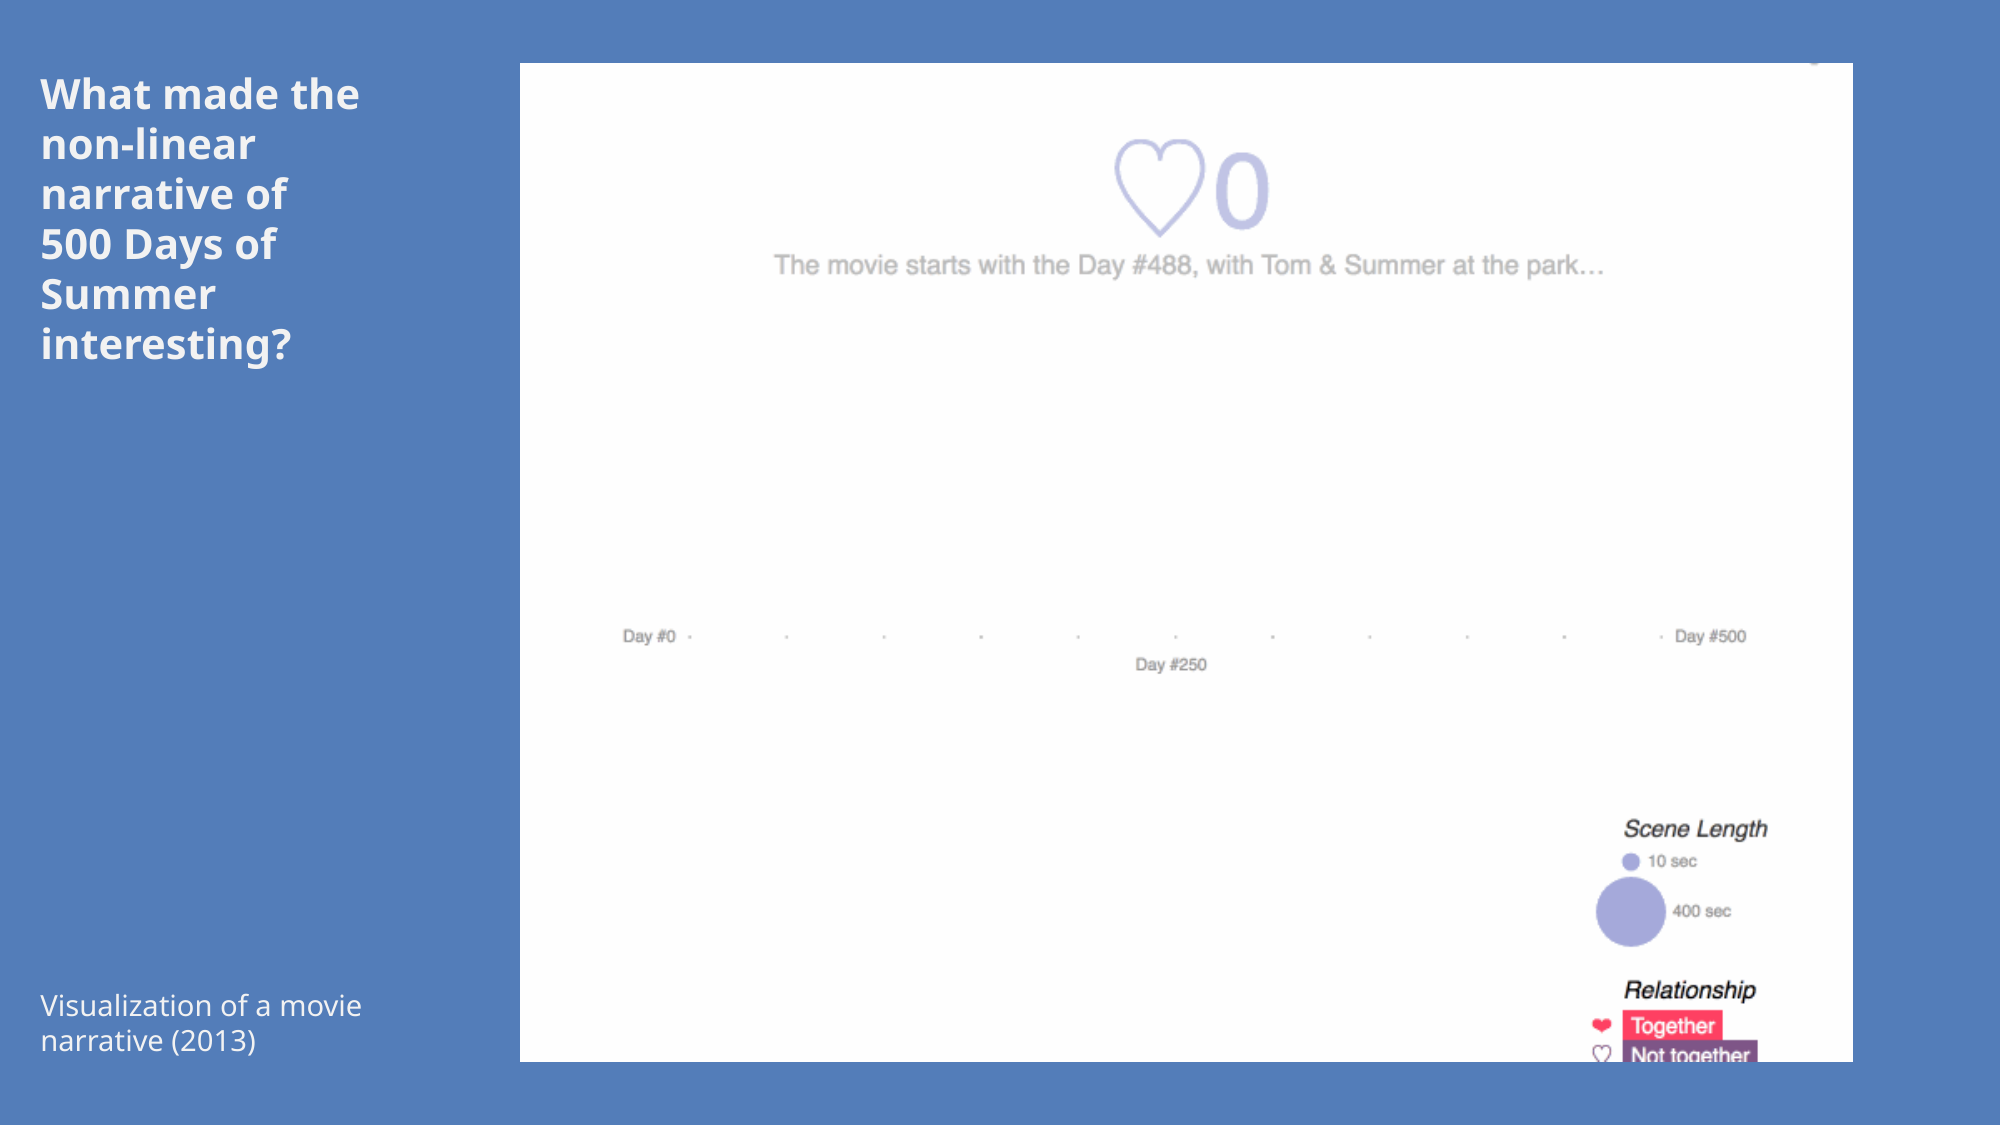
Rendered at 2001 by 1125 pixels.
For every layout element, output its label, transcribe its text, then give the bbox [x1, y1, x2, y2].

picture [398, 60, 1975, 1065]
title What made the non-linear narrative of 500 Days of Summer interesting? [25, 60, 380, 403]
list Visualization of a movie narrative (2013) [25, 410, 380, 1065]
